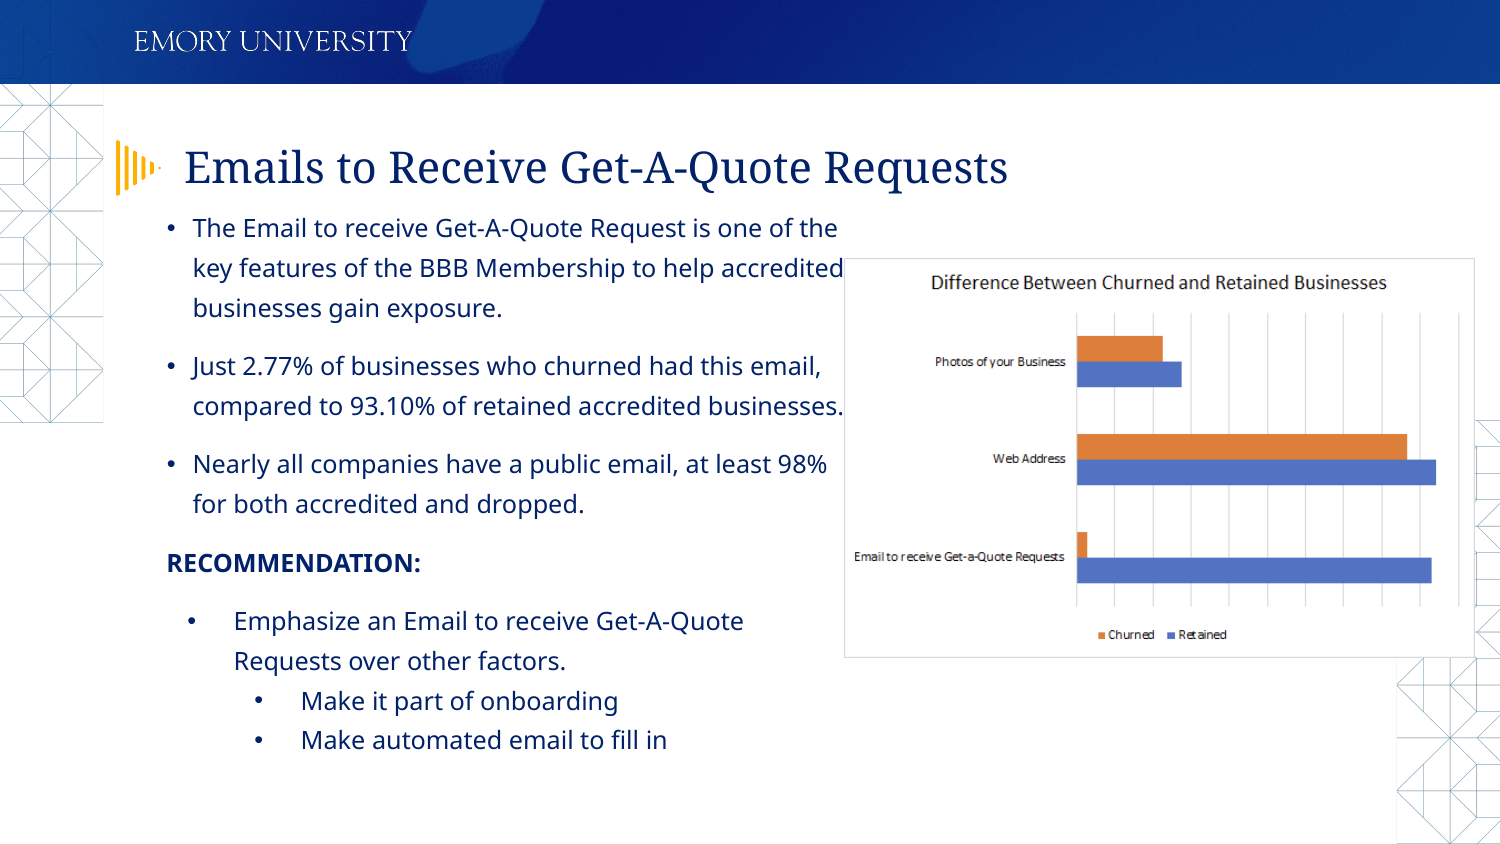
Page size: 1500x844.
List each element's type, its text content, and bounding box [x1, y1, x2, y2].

list The Email to receive Get-A-Quote Request is one of the key features of the BBB Membership to help accredited businesses gain exposure. Just 2.77% of businesses who churned had this email, compared to 93.10% of retained accredited businesses. Nearly all companies have a public email, at least 98% for both accredited and dropped. RECOMMENDATION: Emphasize an Email to receive Get-A-Quote Requests over other factors. Make it part of onboarding Make automated email to fill in [155, 200, 861, 797]
title Emails to Receive Get-A-Quote Requests [172, 128, 1332, 208]
picture [116, 140, 161, 196]
picture [0, 0, 1500, 423]
picture [843, 258, 1500, 844]
